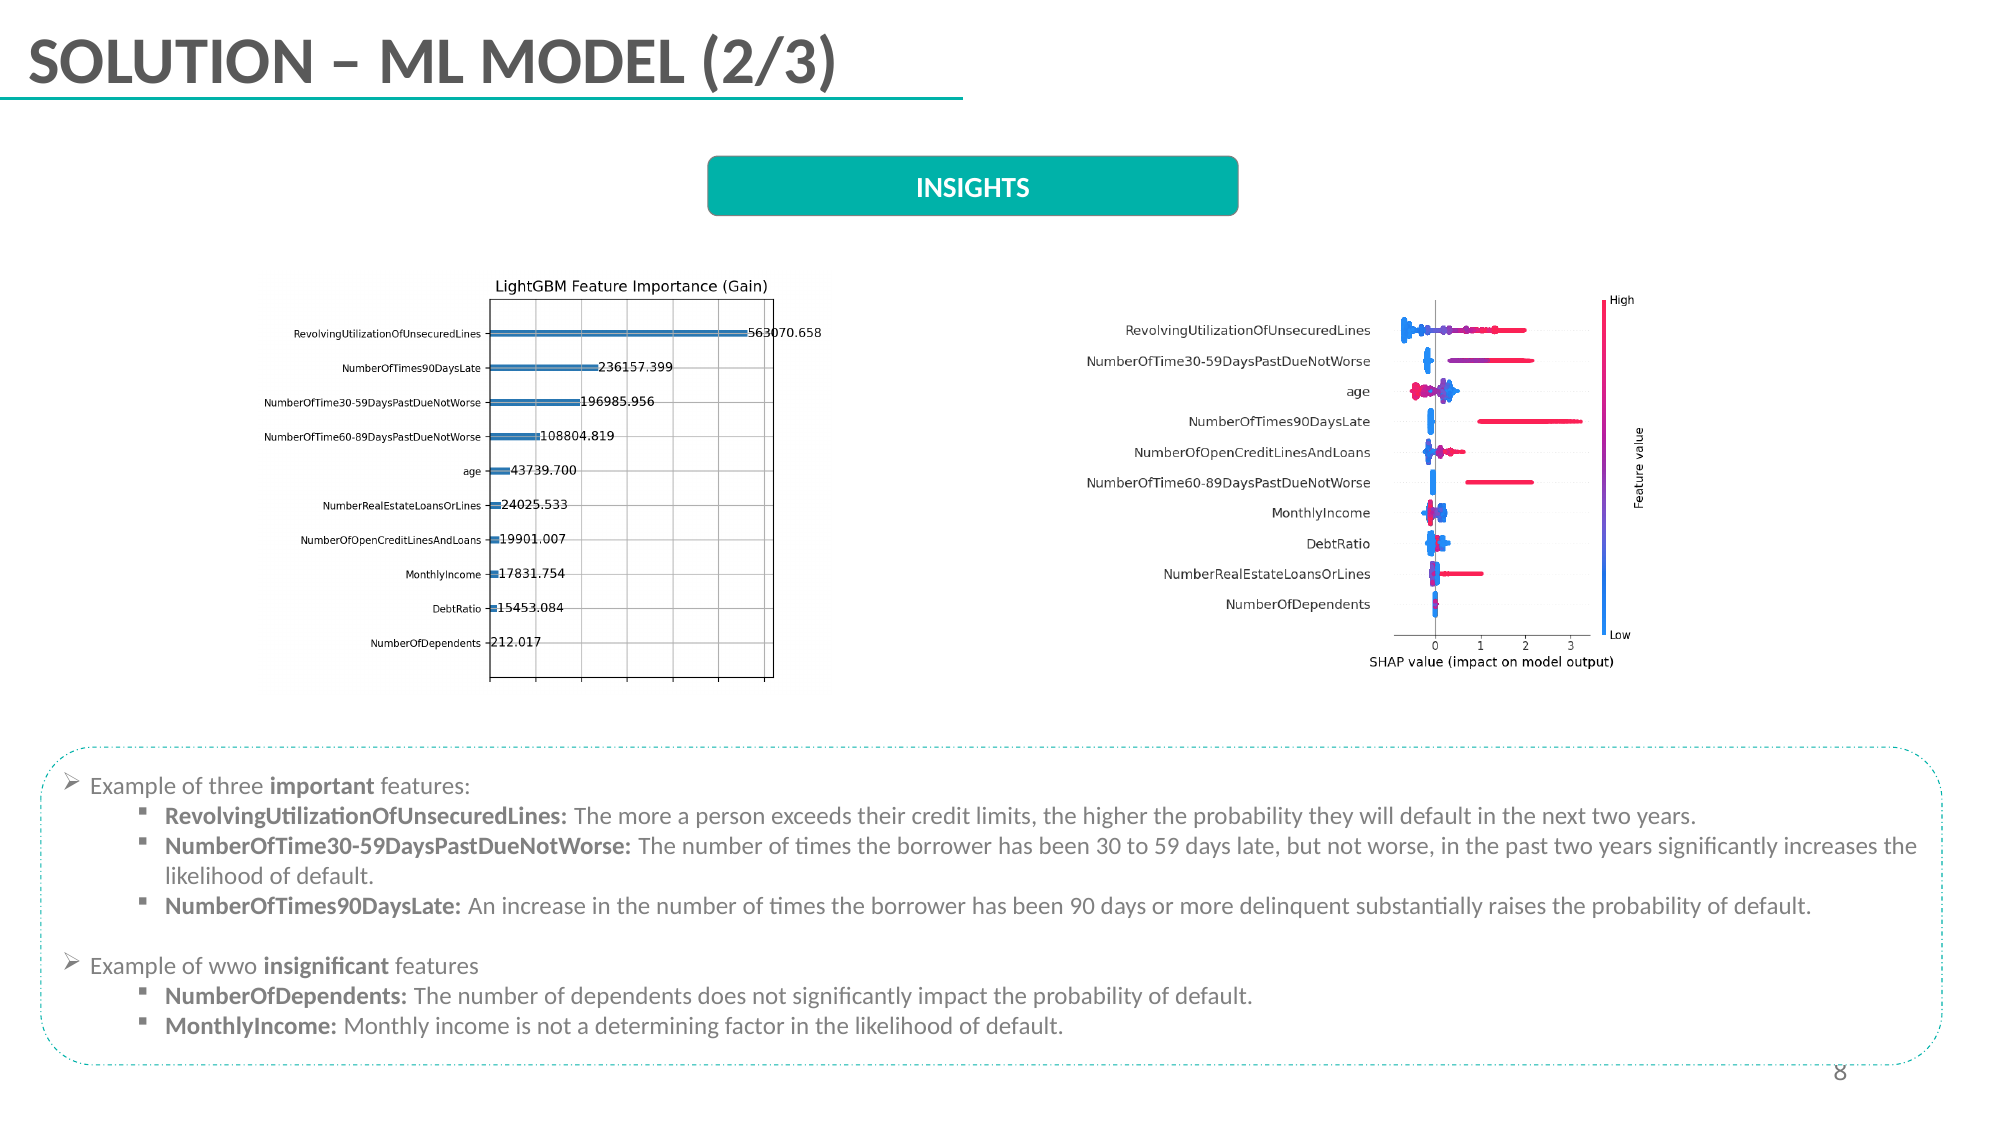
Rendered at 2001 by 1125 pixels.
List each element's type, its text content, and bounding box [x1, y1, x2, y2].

text_box INSIGHTS [706, 154, 1240, 218]
text_box Example of three important features: RevolvingUtilizationOfUnsecuredLines: The more a person exceeds their credit limits, the higher the probability they will default in the next two years. NumberOfTime30-59DaysPastDueNotWorse: The number of times the borrower has been 30 to 59 days late, but not worse, in the past two years significantly increases the likelihood of default. NumberOfTimes90DaysLate: An increase in the number of times the borrower has been 90 days or more delinquent substantially raises the probability of default. Example of wwo insignificant features NumberOfDependents: The number of dependents does not significantly impact the probability of default. MonthlyIncome: Monthly income is not a determining factor in the likelihood of default. [39, 745, 1944, 1067]
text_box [0, 9, 1755, 107]
slide_number 8 [1412, 1042, 1863, 1103]
picture [1068, 285, 1654, 680]
picture [257, 269, 832, 695]
